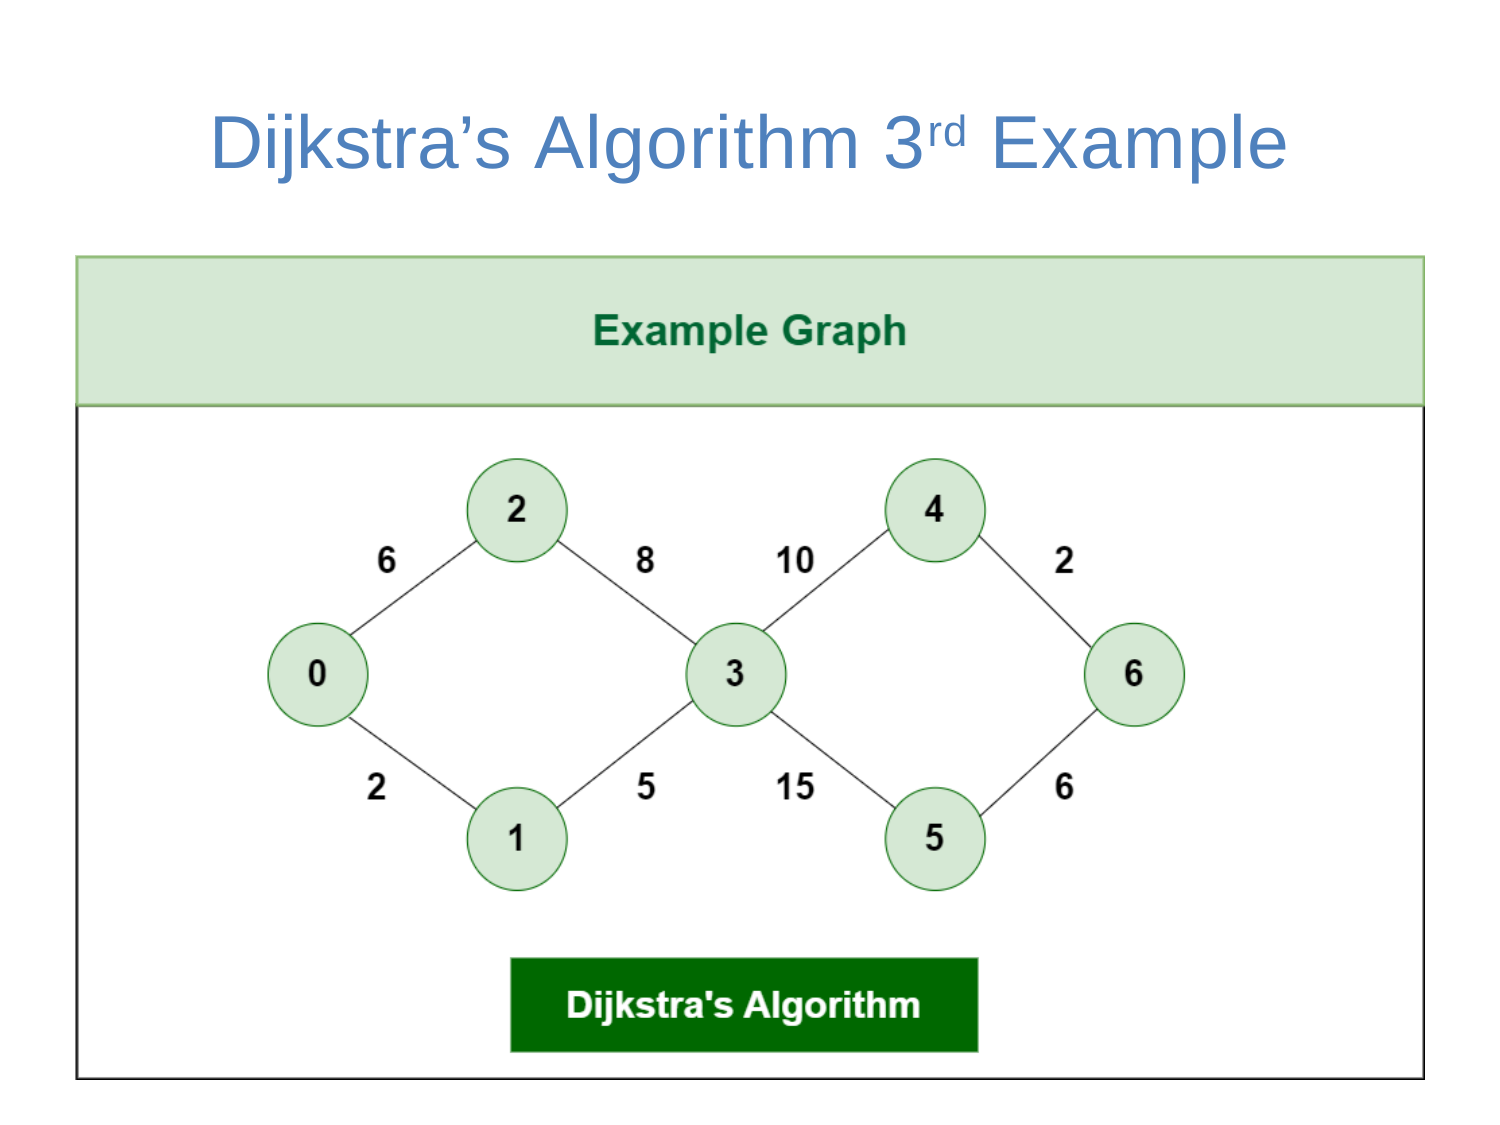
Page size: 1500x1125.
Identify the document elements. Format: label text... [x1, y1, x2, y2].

title Dijkstra’s Algorithm 3rd Example [75, 45, 1425, 233]
picture [74, 255, 1426, 1081]
